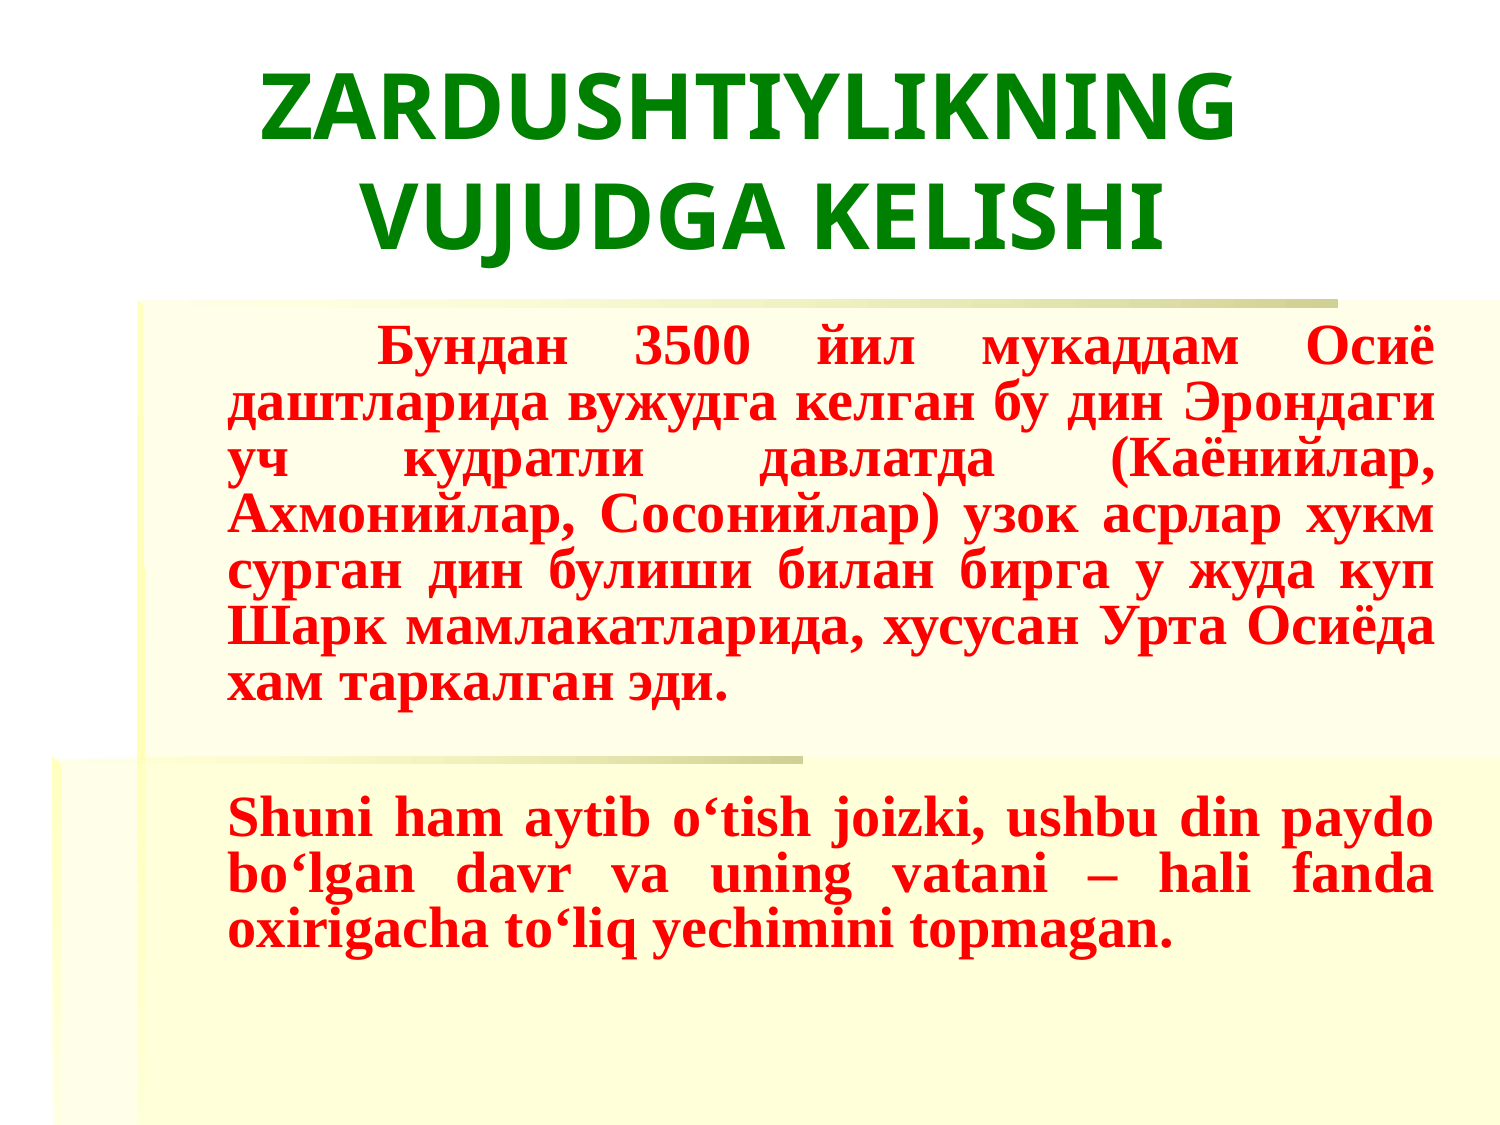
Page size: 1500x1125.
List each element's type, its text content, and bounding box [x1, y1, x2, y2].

list Бундан 3500 йил мукаддам Осиё даштларида вужудга келган бу дин Эрондаги уч кудратли давлатда (Каёнийлар, Ахмонийлар, Сосонийлар) узок асрлар хукм сурган дин булиши билан бирга у жуда куп Шарк мамлакатларида, хусусан Урта Осиёда хам таркалган эди. Shuni ham aytib o‘tish joizki, ushbu din paydo bo‘lgan davr va uning vatani – hali fanda oxirigacha to‘liq yechimini topmagan. [137, 312, 1451, 1000]
title ZARDUSHTIYLIKNING VUJUDGA KELISHI [75, 40, 1451, 275]
